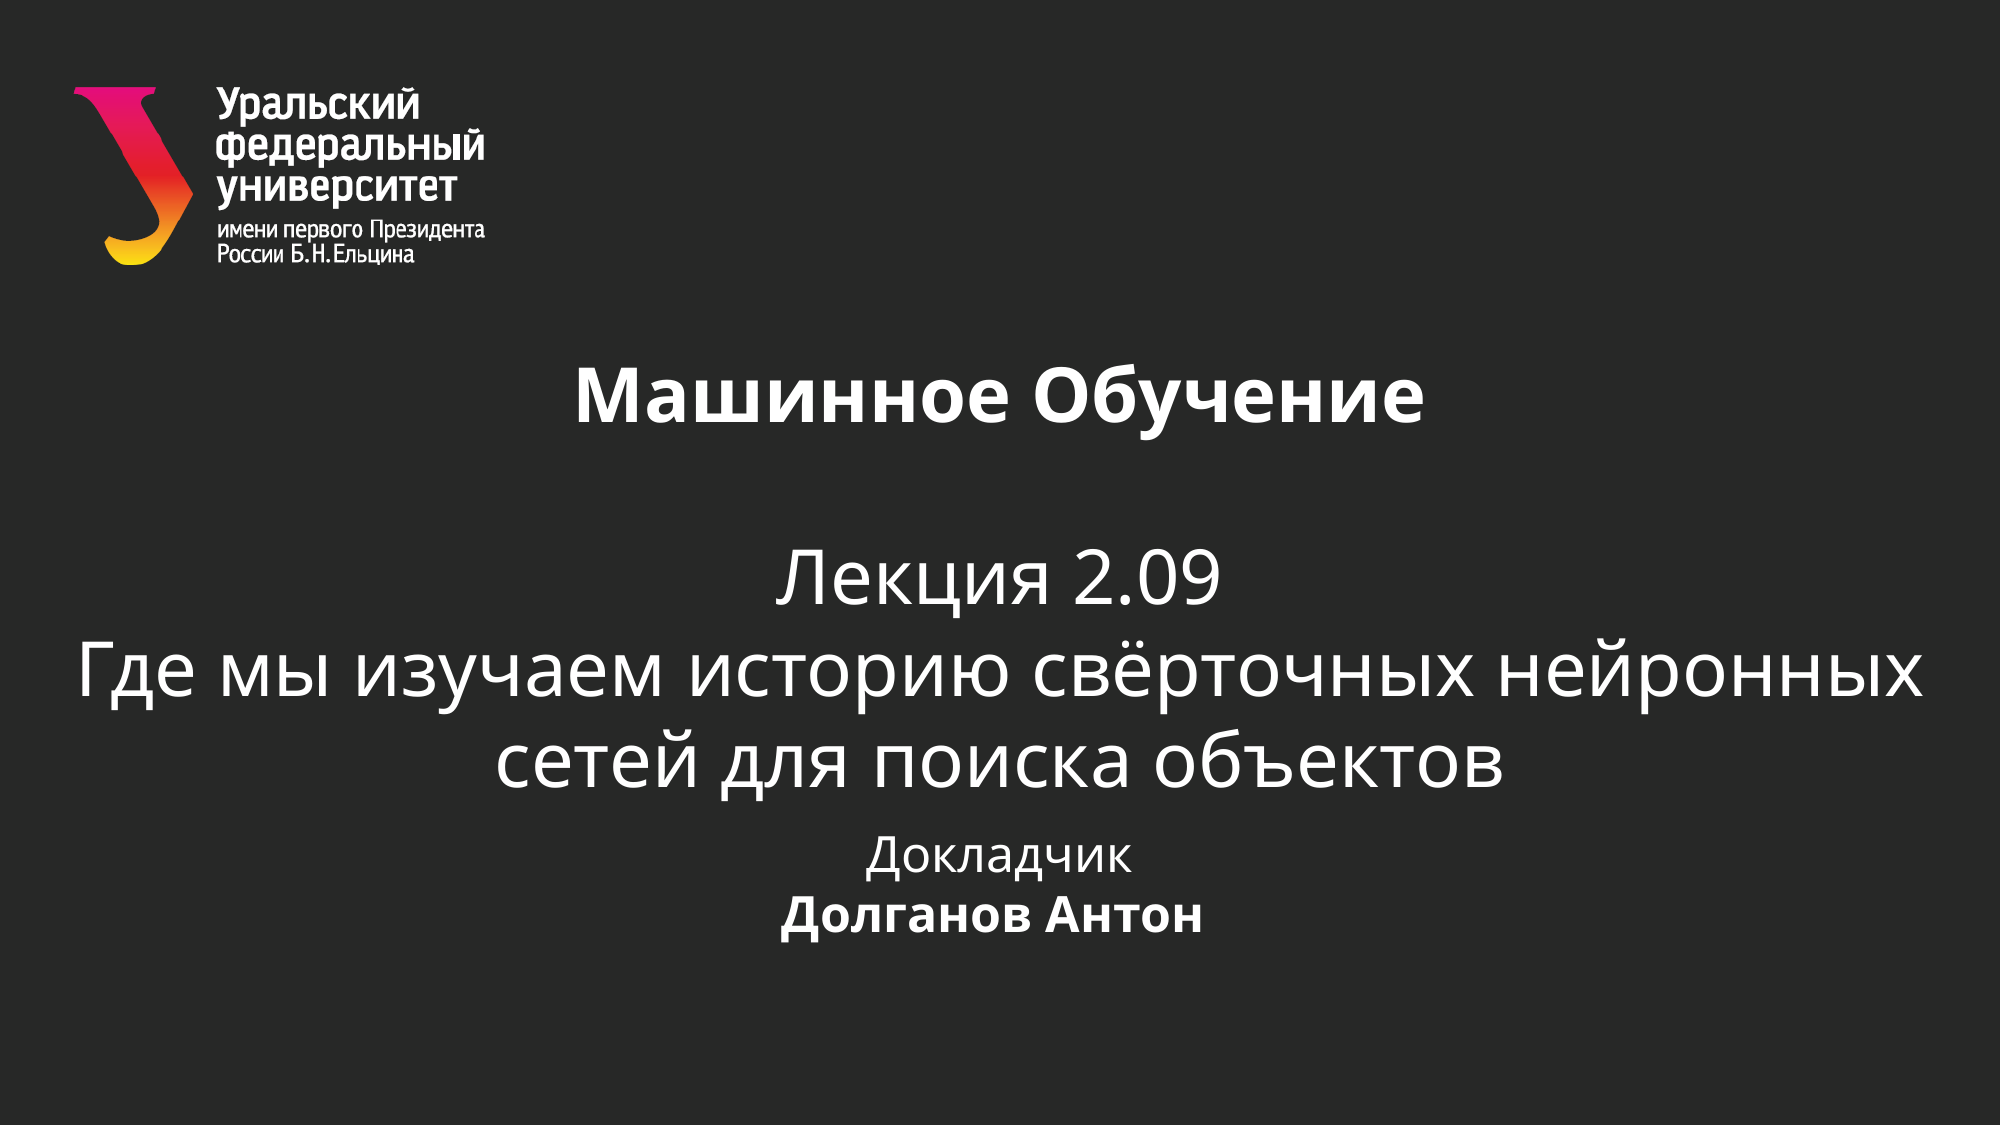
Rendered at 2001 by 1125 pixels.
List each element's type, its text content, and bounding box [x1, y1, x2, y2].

text_box Докладчик Долганов Антон [588, 810, 1412, 955]
picture [4, 2, 555, 352]
text_box Машинное Обучение Лекция 2.09 Где мы изучаем историю свёрточных нейронных сетей для поиска объектов [0, 338, 2000, 811]
